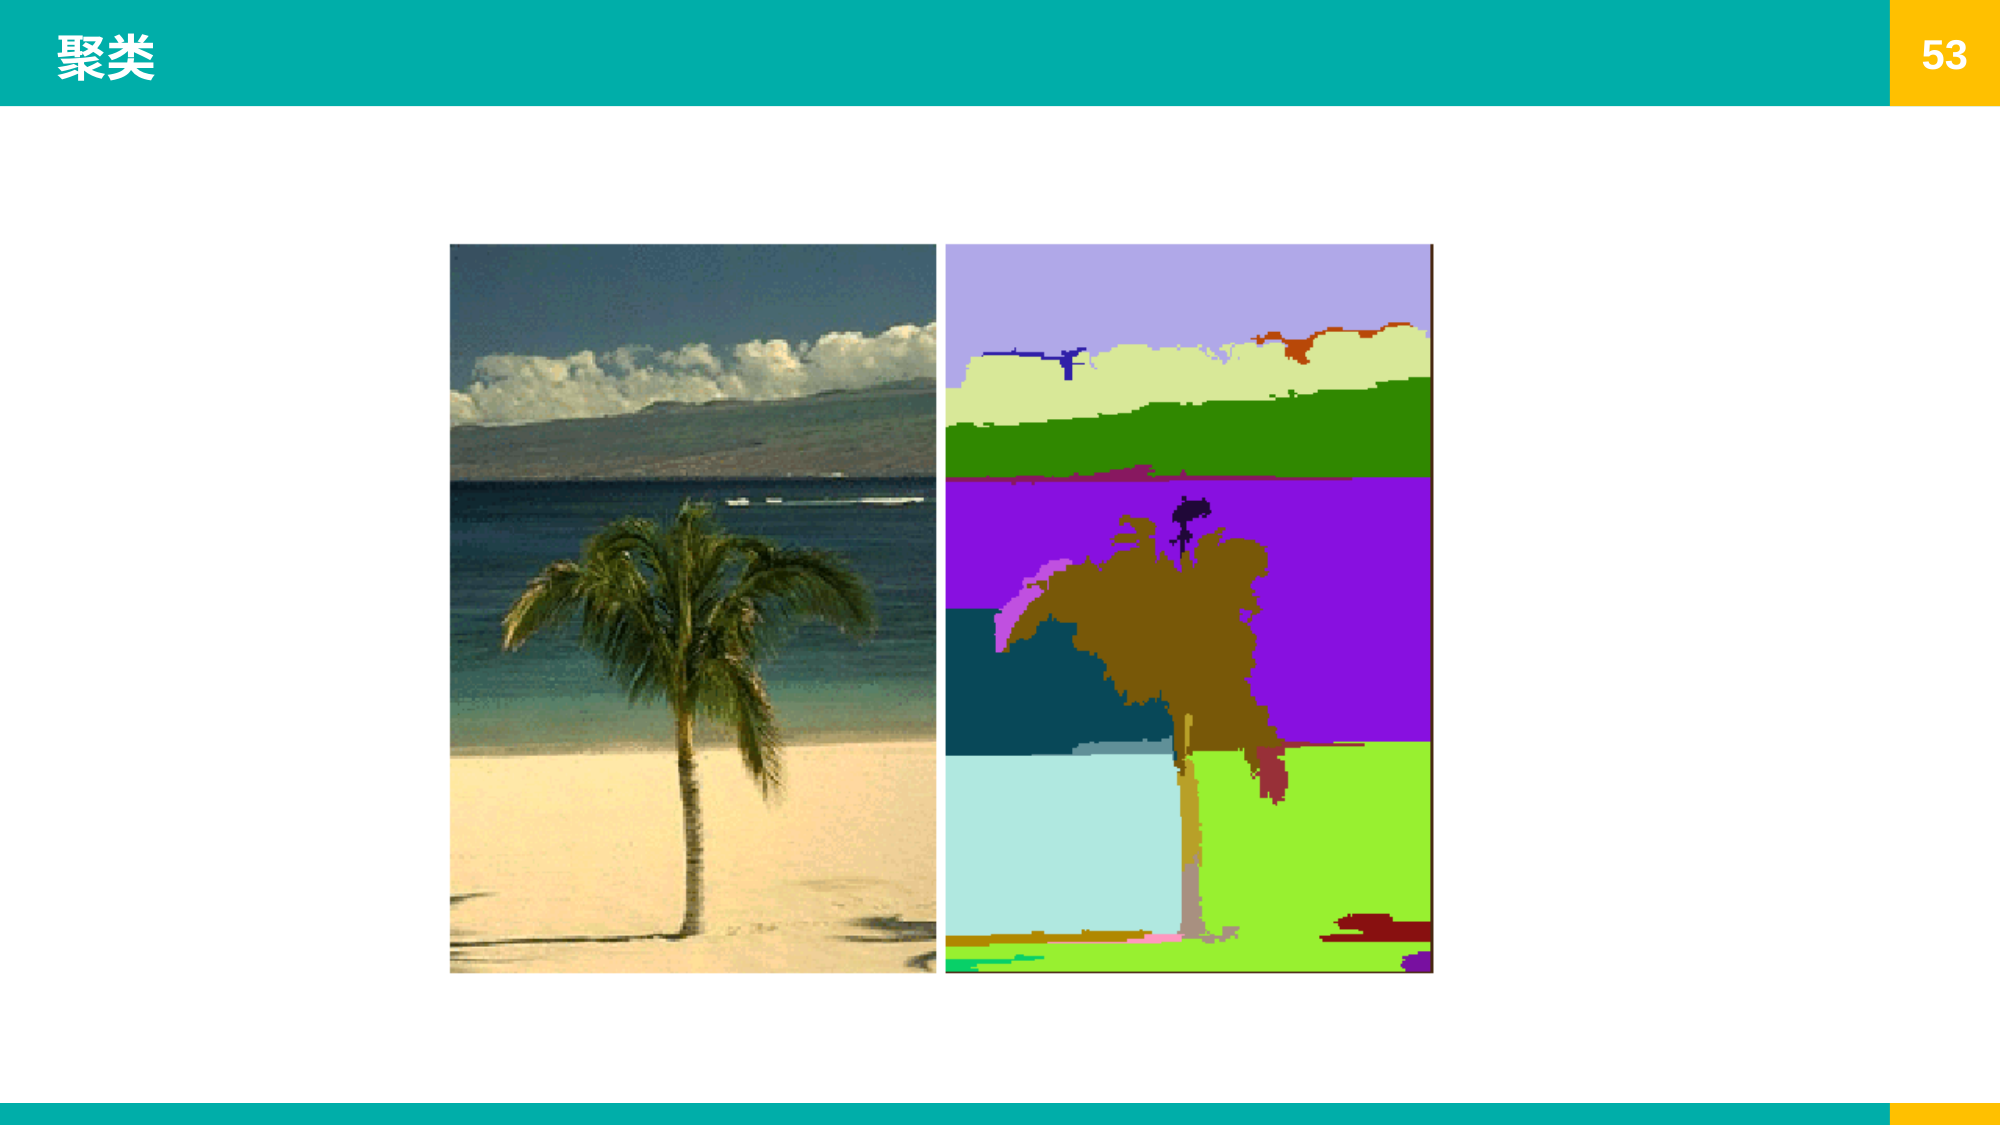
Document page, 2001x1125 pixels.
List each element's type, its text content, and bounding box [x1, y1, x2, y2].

title 聚类 [41, 8, 1842, 96]
picture [444, 235, 1440, 986]
